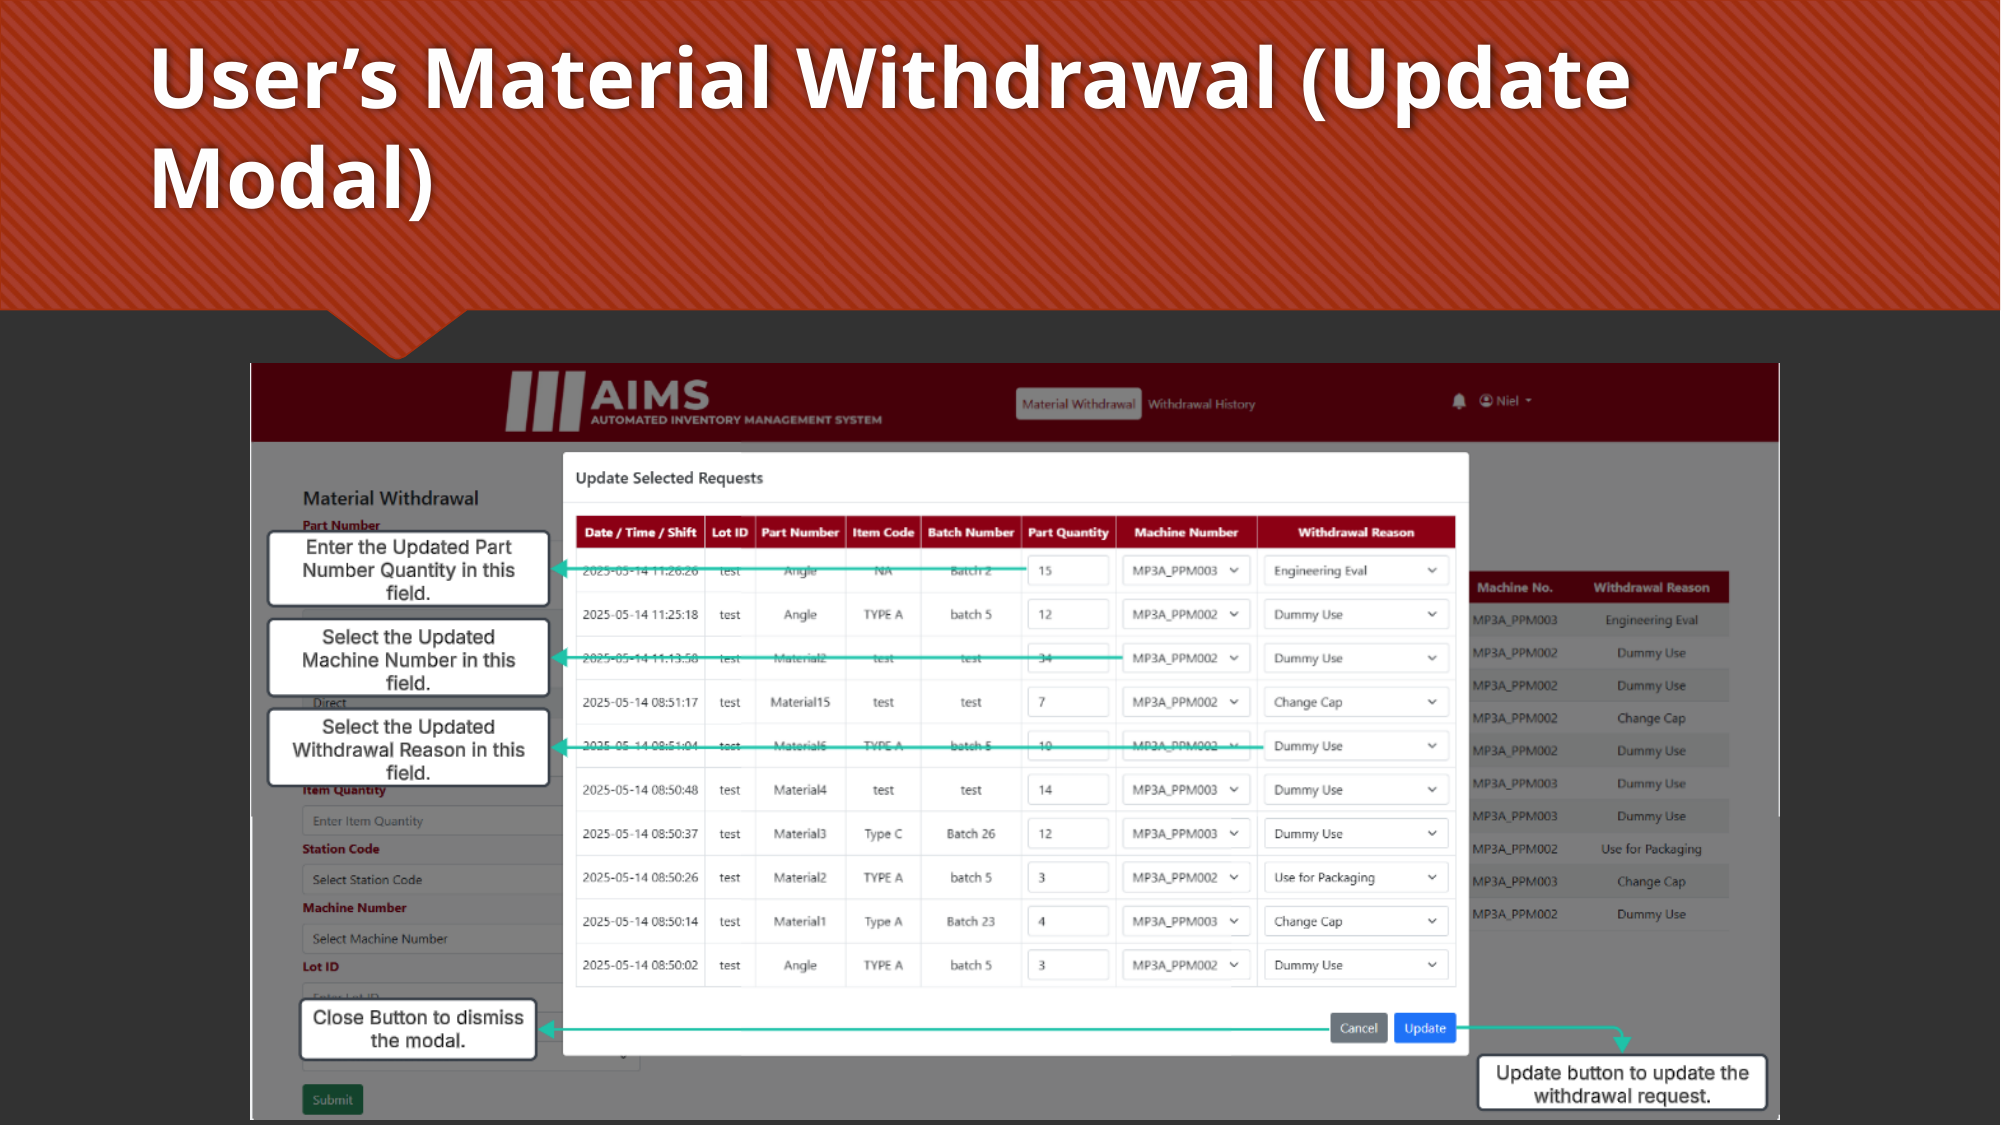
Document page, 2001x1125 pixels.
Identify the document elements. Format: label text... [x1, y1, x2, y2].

picture [250, 363, 1780, 1120]
title User’s Material Withdrawal (Update Modal) [132, 73, 1898, 233]
